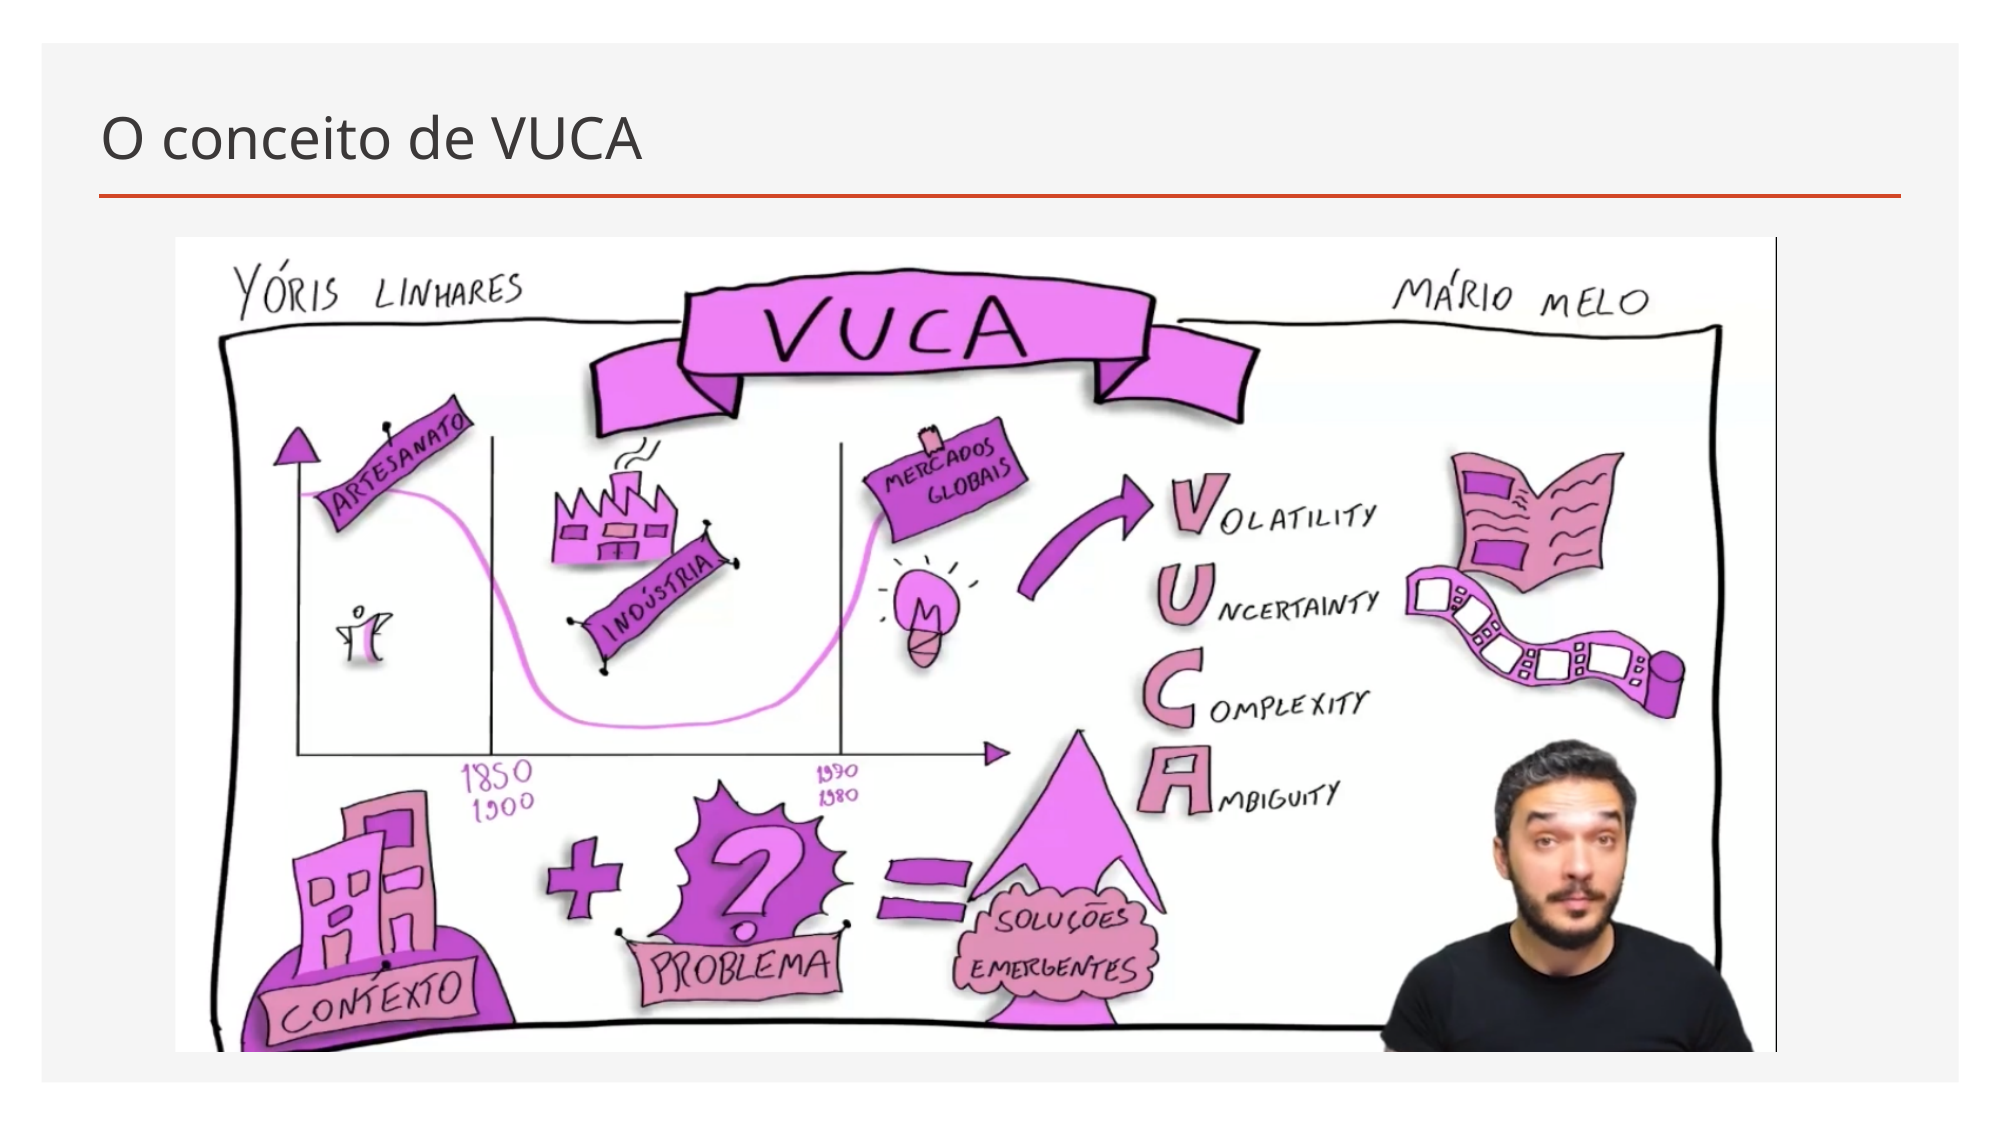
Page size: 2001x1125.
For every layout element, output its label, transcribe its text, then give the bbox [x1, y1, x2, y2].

picture [175, 224, 1781, 1052]
title O conceito de VUCA [85, 73, 1214, 179]
